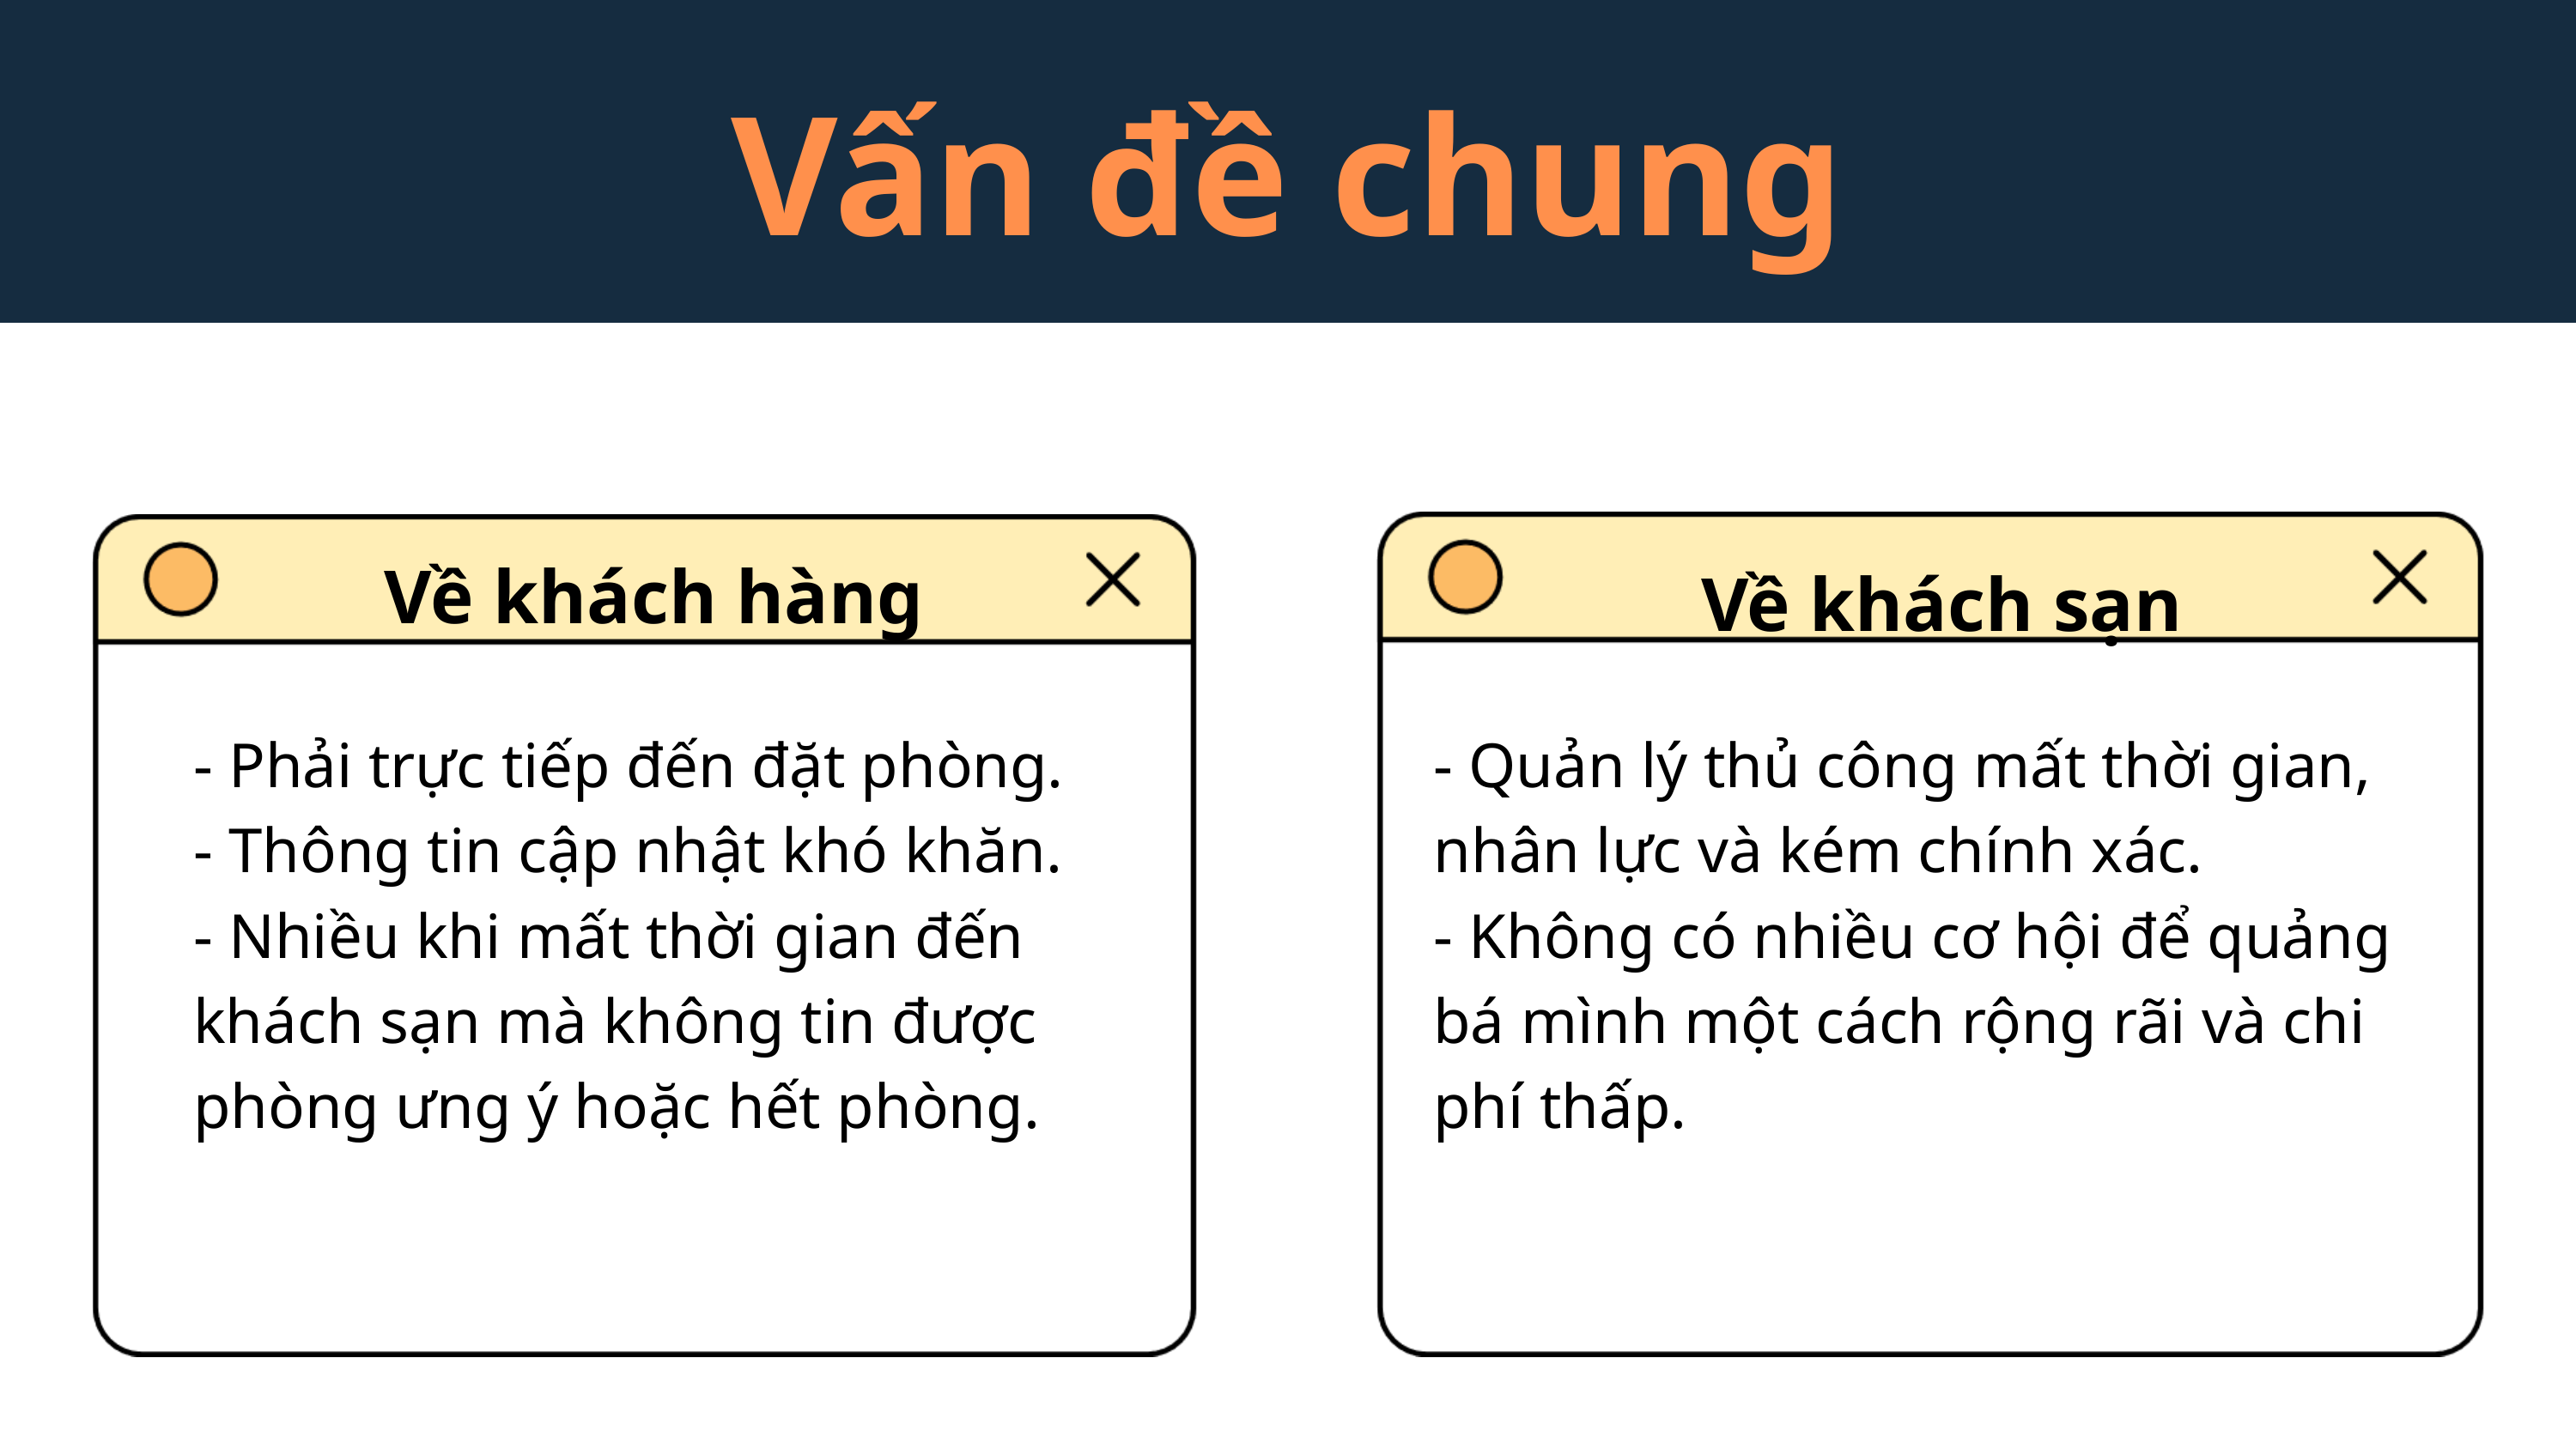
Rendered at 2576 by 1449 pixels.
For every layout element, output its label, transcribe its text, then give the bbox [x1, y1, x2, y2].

text_box - Quản lý thủ công mất thời gian, nhân lực và kém chính xác. - Không có nhiều cơ hội để quảng bá mình một cách rộng rãi và chi phí thấp. [1433, 714, 2432, 1226]
text_box [92, 514, 1198, 1357]
text_box Về khách sạn [1660, 543, 2223, 646]
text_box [0, 0, 2576, 324]
text_box - Phải trực tiếp đến đặt phòng. - Thông tin cập nhật khó khăn. - Nhiều khi mất thời gian đến khách sạn mà không tin được phòng ưng ý hoặc hết phòng. [193, 714, 1198, 1226]
text_box Về khách hàng [353, 535, 956, 639]
text_box [1376, 512, 2485, 1357]
